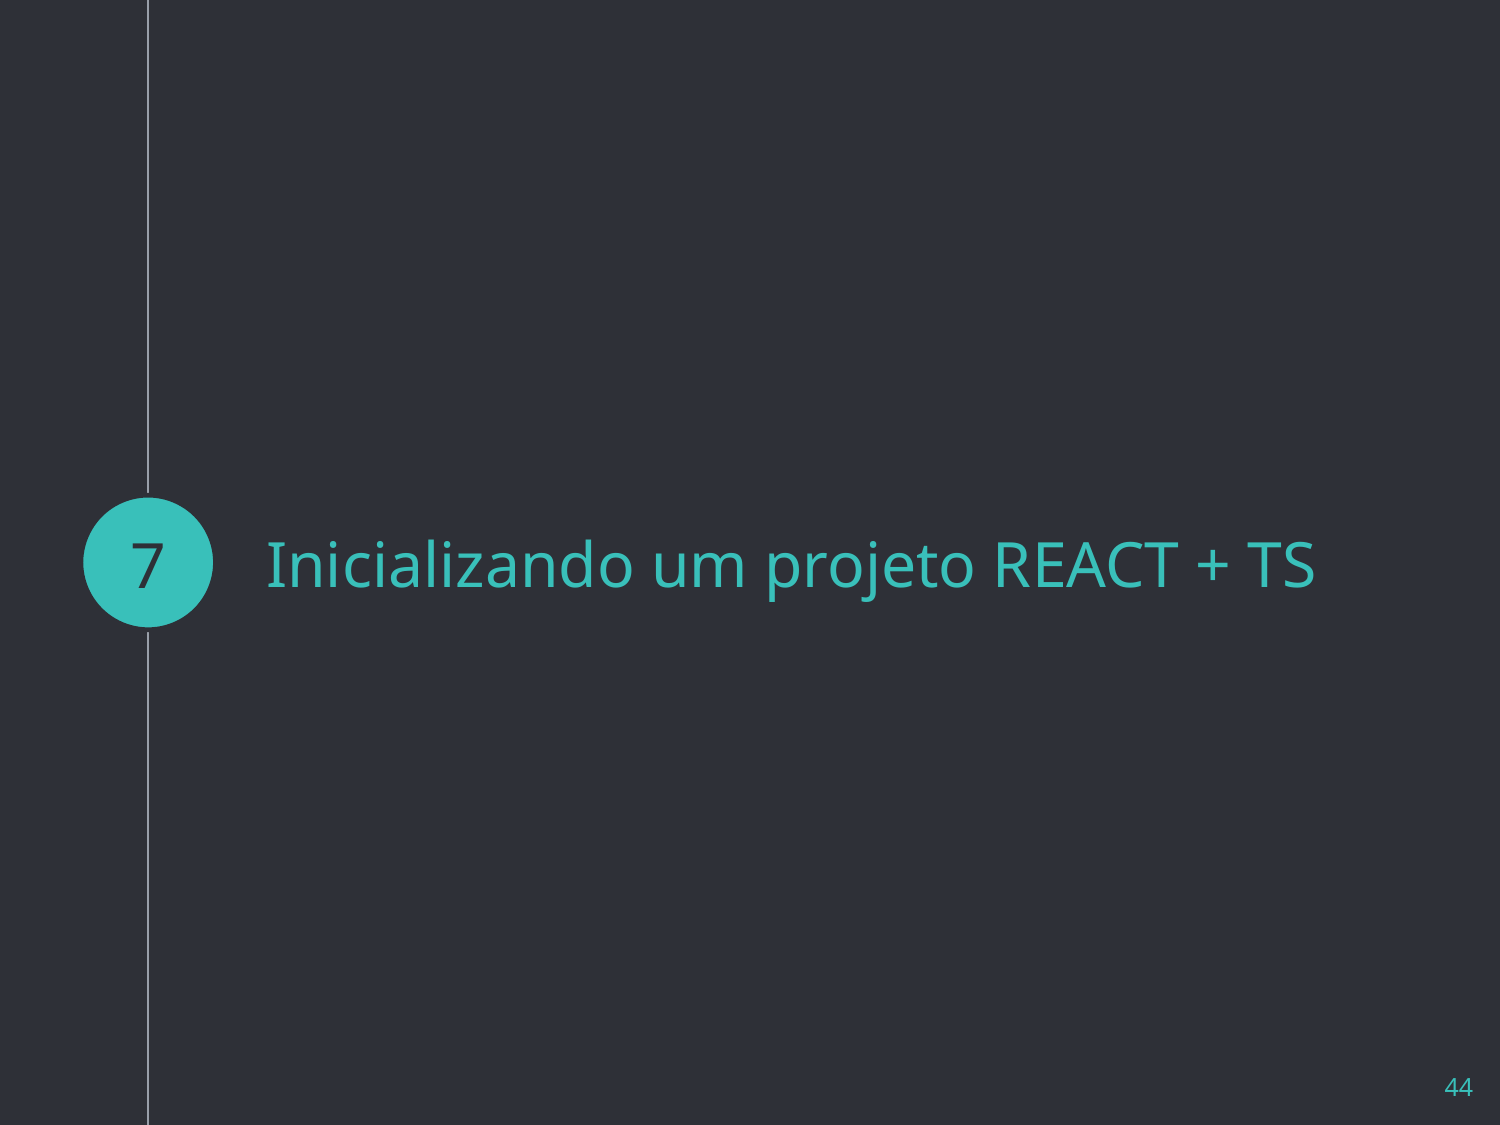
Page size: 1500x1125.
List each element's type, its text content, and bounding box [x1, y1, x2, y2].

text_box 7 [82, 498, 215, 628]
slide_number 44 [1398, 1056, 1489, 1125]
title Inicializando um projeto REACT + TS [250, 504, 1362, 622]
